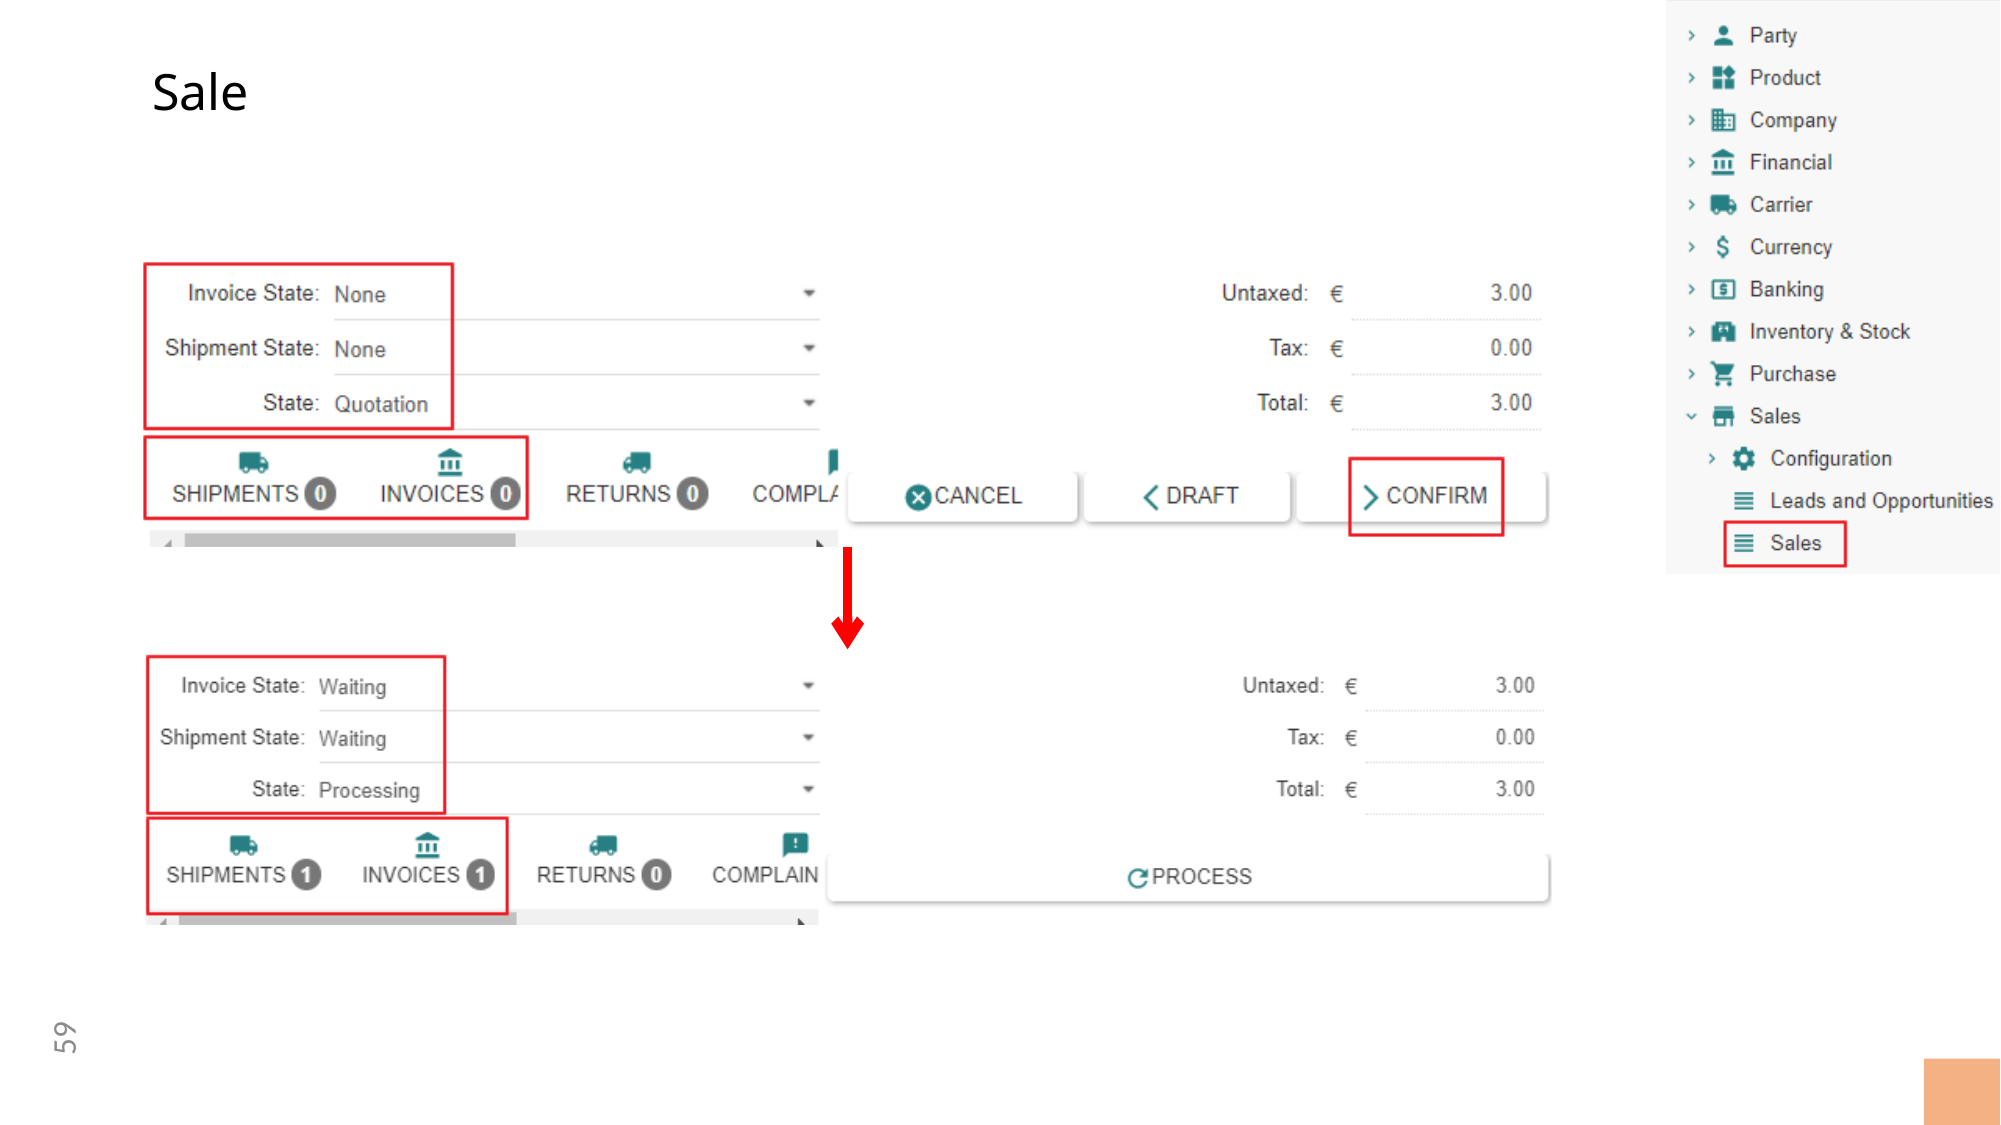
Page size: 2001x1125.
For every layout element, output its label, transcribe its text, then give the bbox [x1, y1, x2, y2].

picture [1666, 0, 2000, 574]
slide_number 59 [32, 969, 93, 1108]
text_box [1923, 1058, 2000, 1125]
picture [137, 649, 1558, 925]
picture [137, 246, 1558, 547]
title Sale [137, 59, 1666, 136]
